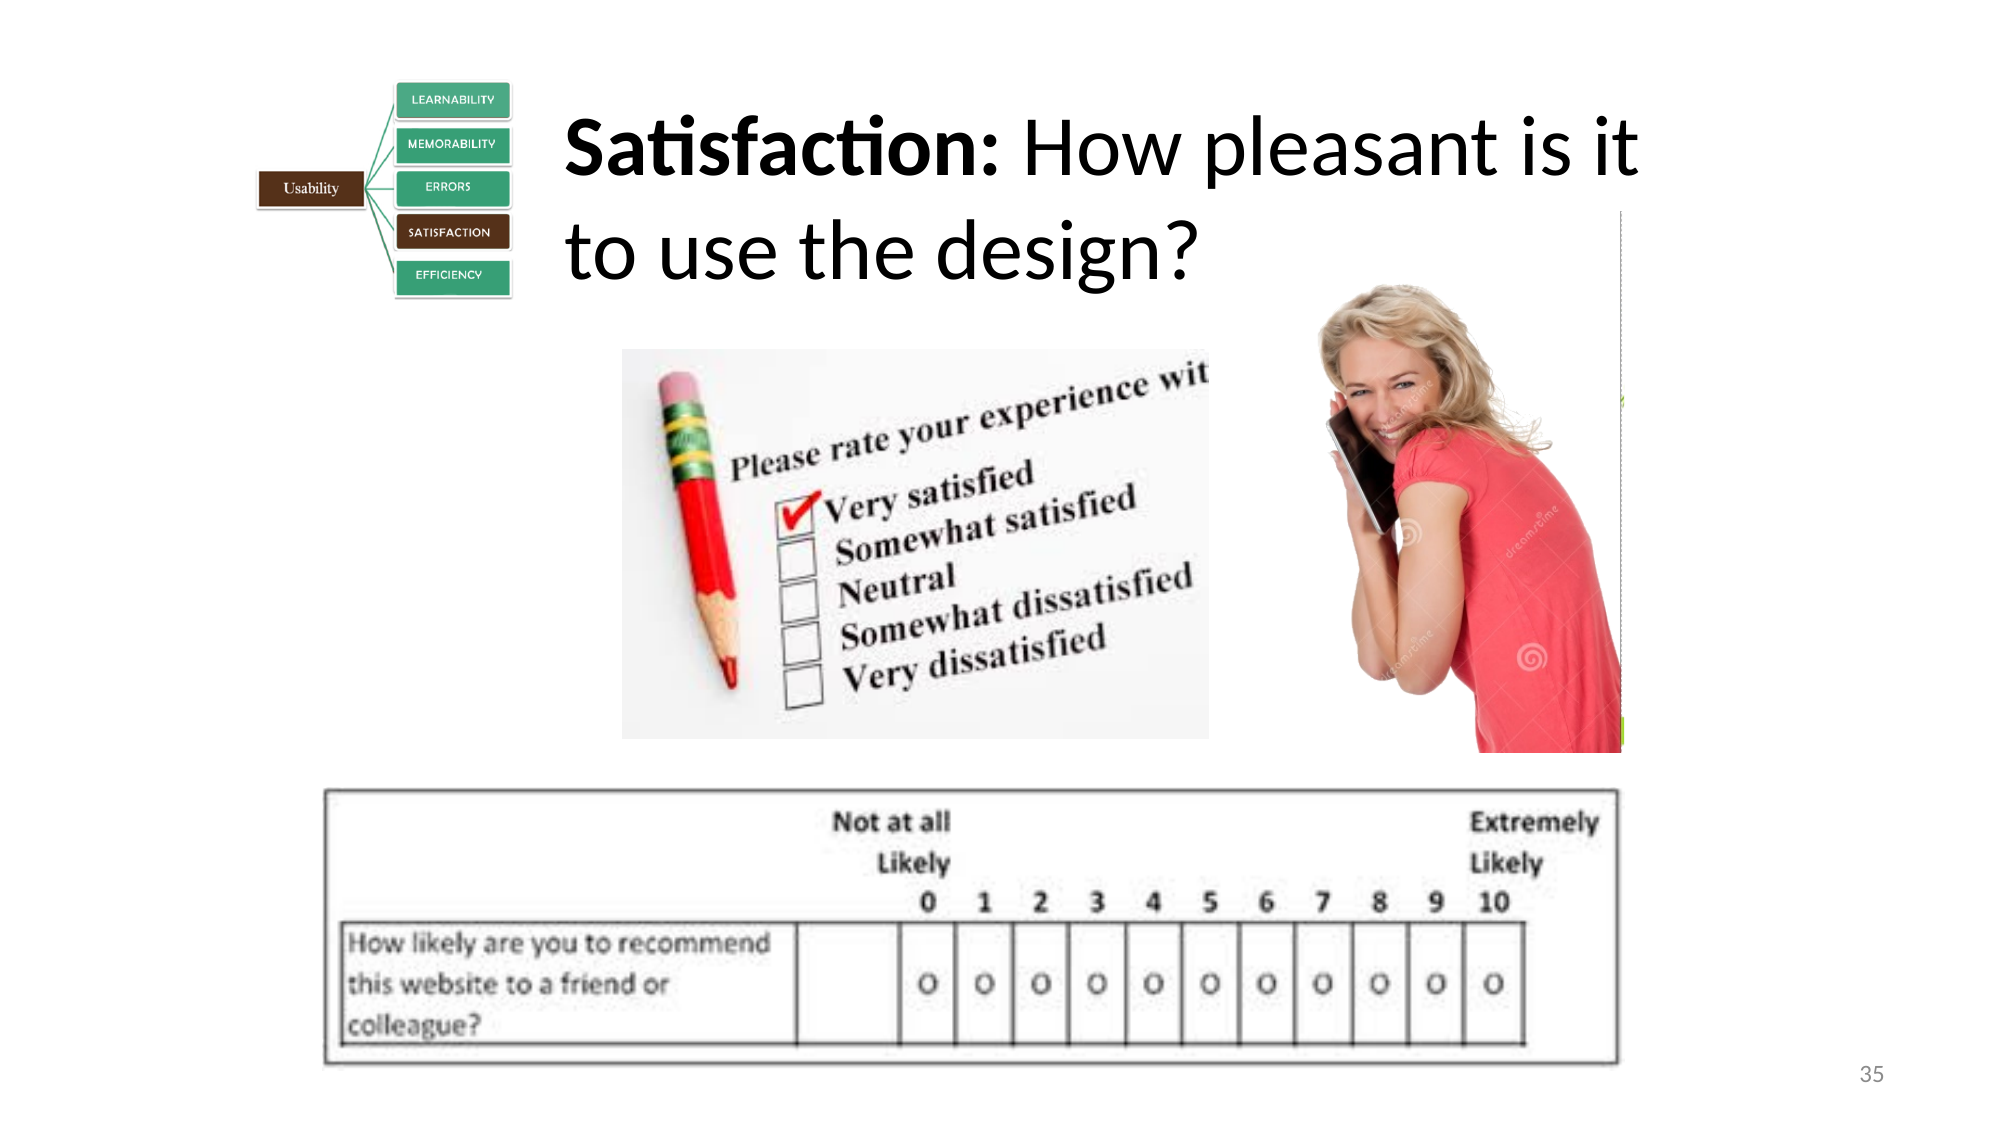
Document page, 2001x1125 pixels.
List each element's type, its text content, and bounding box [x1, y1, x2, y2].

picture [252, 75, 516, 301]
picture [622, 349, 1209, 739]
picture [1219, 211, 1625, 753]
title Satisfaction: How pleasant is it to use the design? [549, 81, 1664, 305]
picture [322, 787, 1626, 1072]
slide_number 35 [1433, 1042, 1900, 1103]
